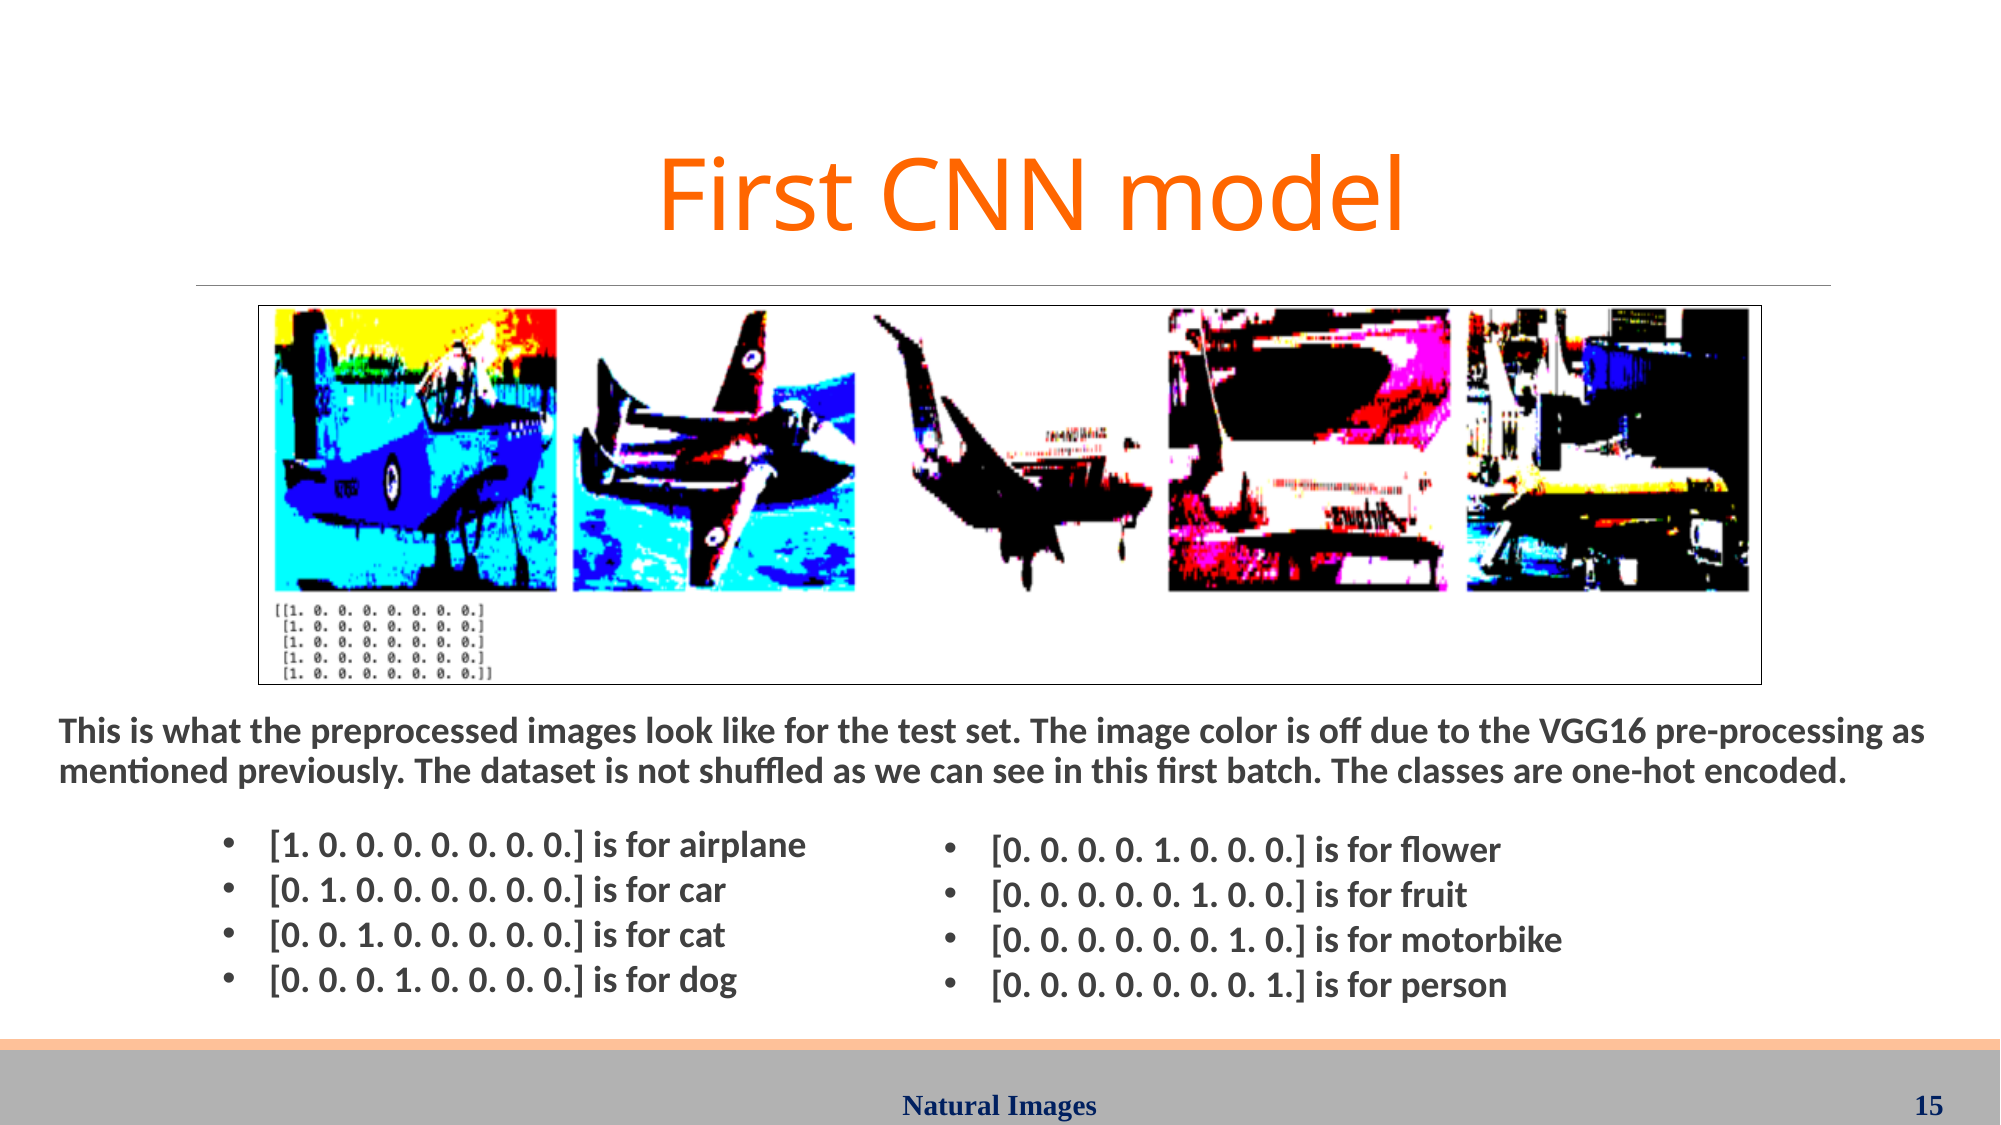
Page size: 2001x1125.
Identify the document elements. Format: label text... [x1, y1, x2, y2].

text_box [0. 0. 0. 0. 1. 0. 0. 0.] is for flower [0. 0. 0. 0. 0. 1. 0. 0.] is for fruit [0. 0. 0. 0. 0. 0. 1. 0.] is for motorbike [0. 0. 0. 0. 0. 0. 0. 1.] is for person [929, 817, 1930, 1012]
title First CNN model [207, 140, 1858, 379]
picture [258, 305, 1763, 685]
text_box [1. 0. 0. 0. 0. 0. 0. 0.] is for airplane [0. 1. 0. 0. 0. 0. 0. 0.] is for car [0. 0. 1. 0. 0. 0. 0. 0.] is for cat [0. 0. 0. 1. 0. 0. 0. 0.] is for dog [207, 812, 1208, 1008]
text_box 15 [1857, 1079, 2000, 1125]
text_box This is what the preprocessed images look like for the test set. The image color is off due to the VGG16 pre-processing as mentioned previously. The dataset is not shuffled as we can see in this first batch. The classes are one-hot encoded. [43, 703, 1977, 996]
text_box Natural Images [774, 1079, 1225, 1125]
